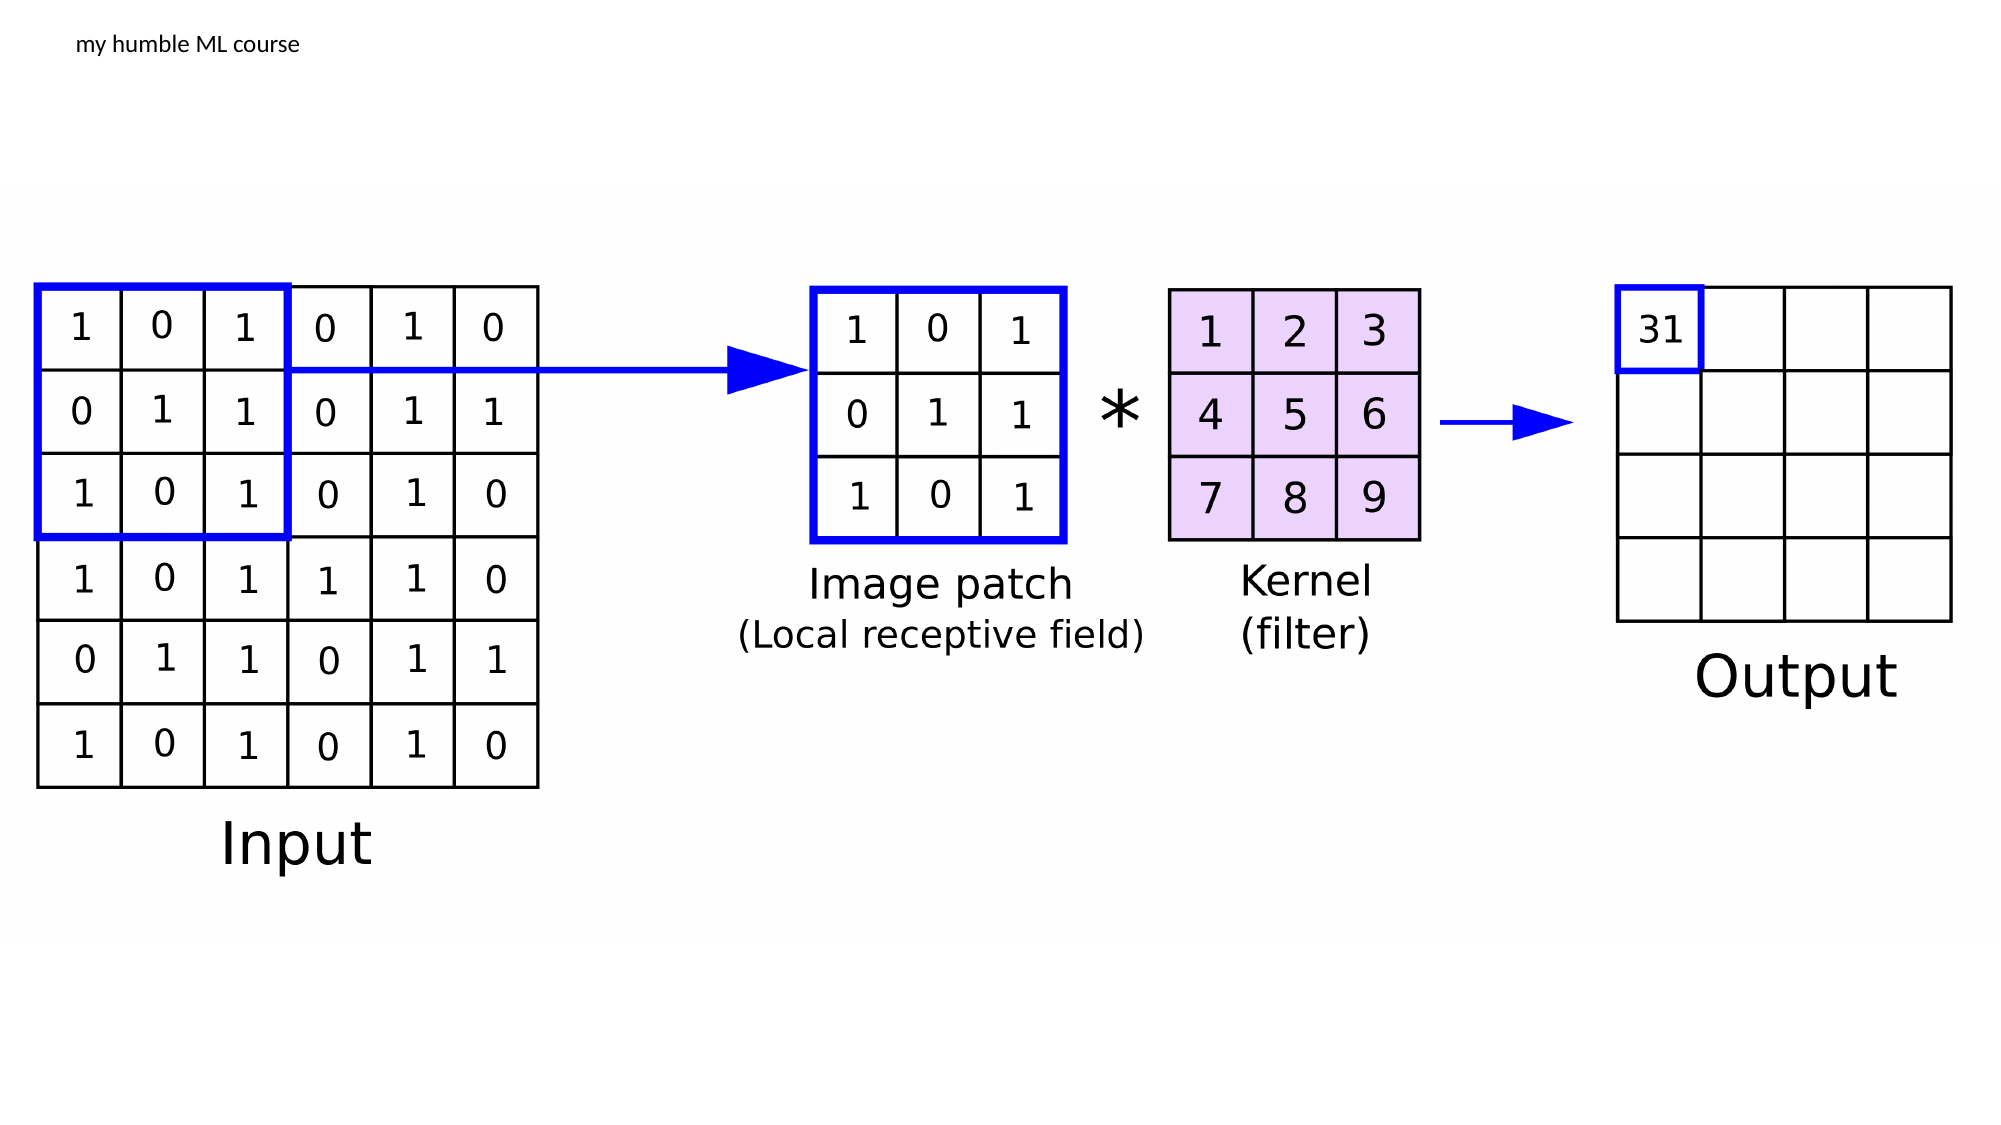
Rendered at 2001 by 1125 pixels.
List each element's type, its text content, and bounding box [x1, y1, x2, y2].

picture [0, 187, 2000, 938]
text_box my humble ML course [60, 22, 945, 64]
